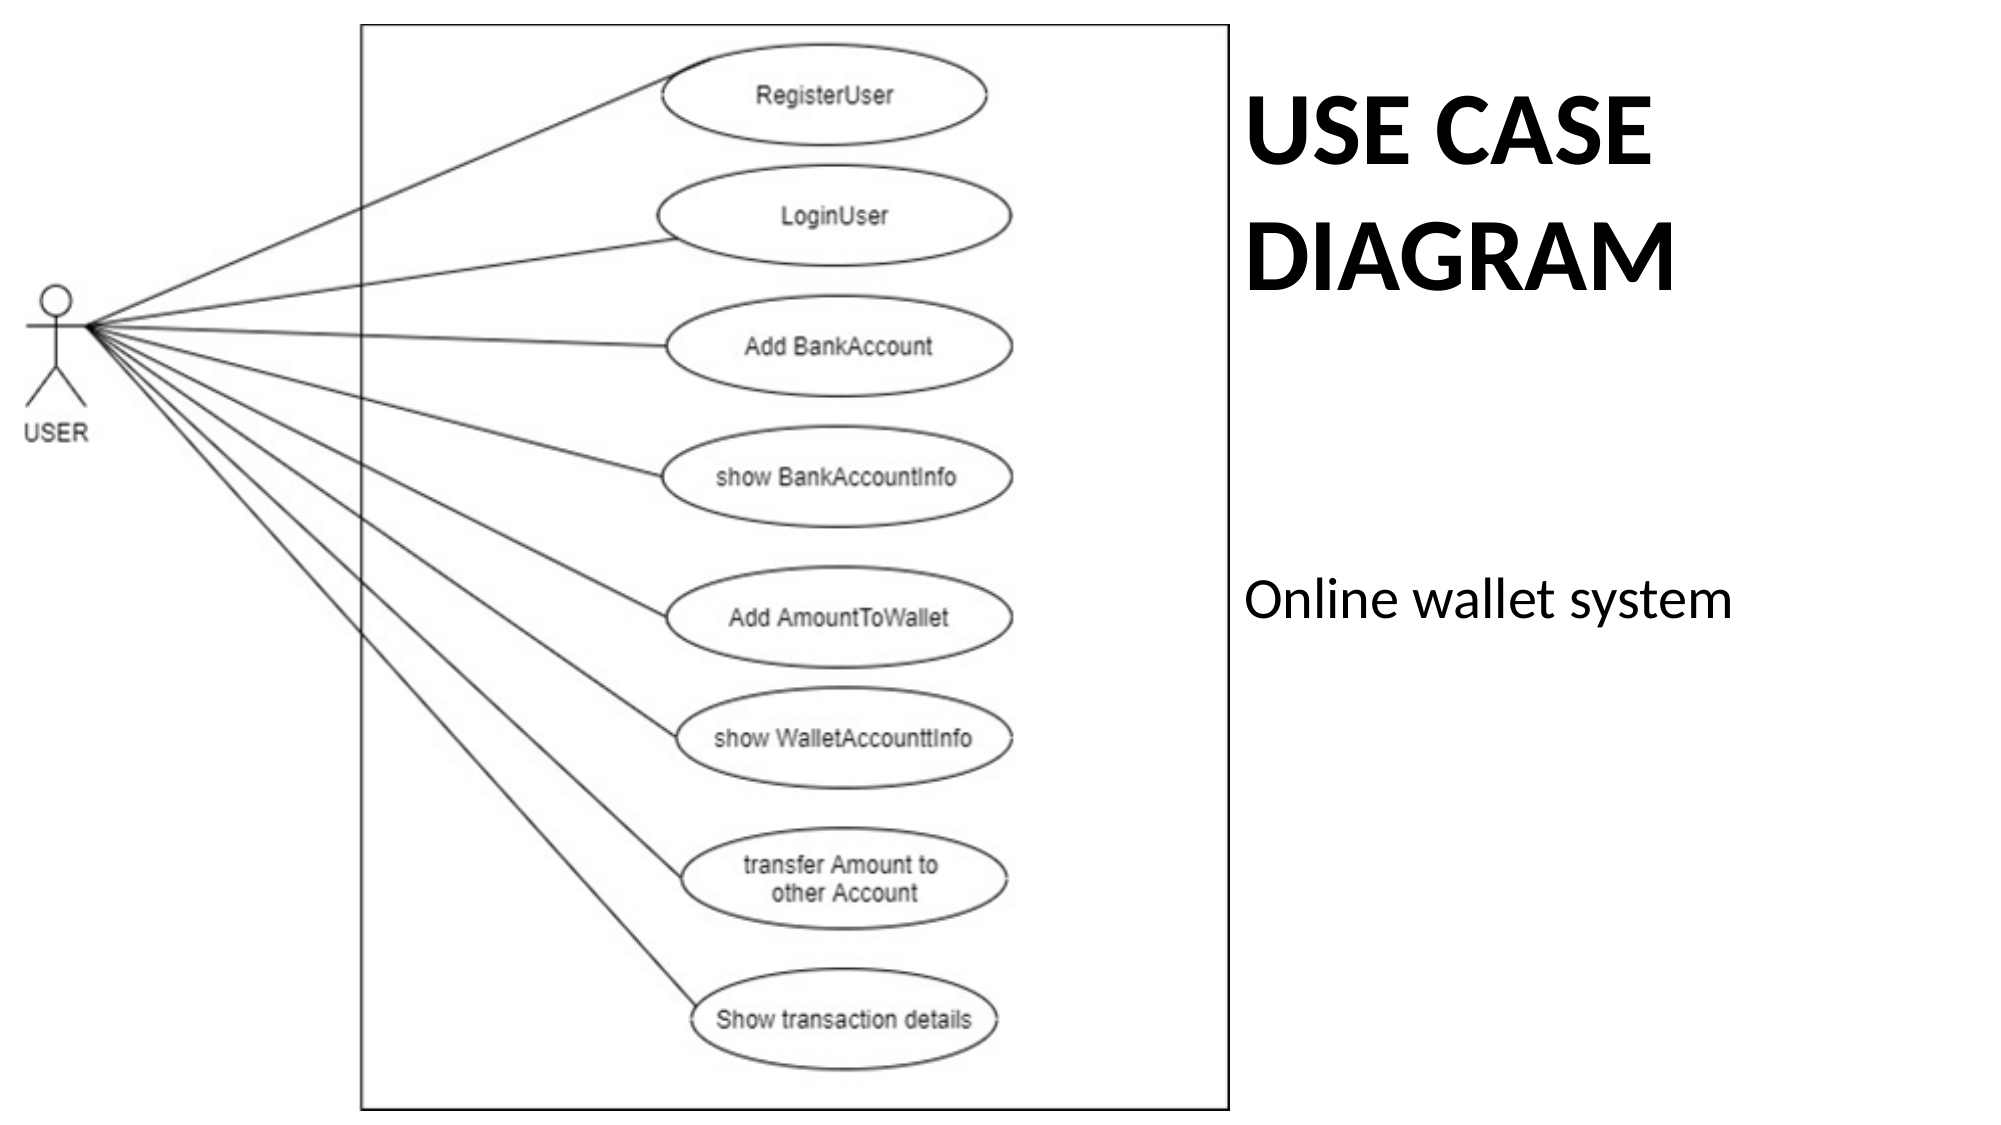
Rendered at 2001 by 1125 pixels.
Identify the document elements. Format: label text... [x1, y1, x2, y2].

text_box USE CASE DIAGRAM Online wallet system [1234, 45, 1828, 823]
picture [24, 24, 1230, 1111]
